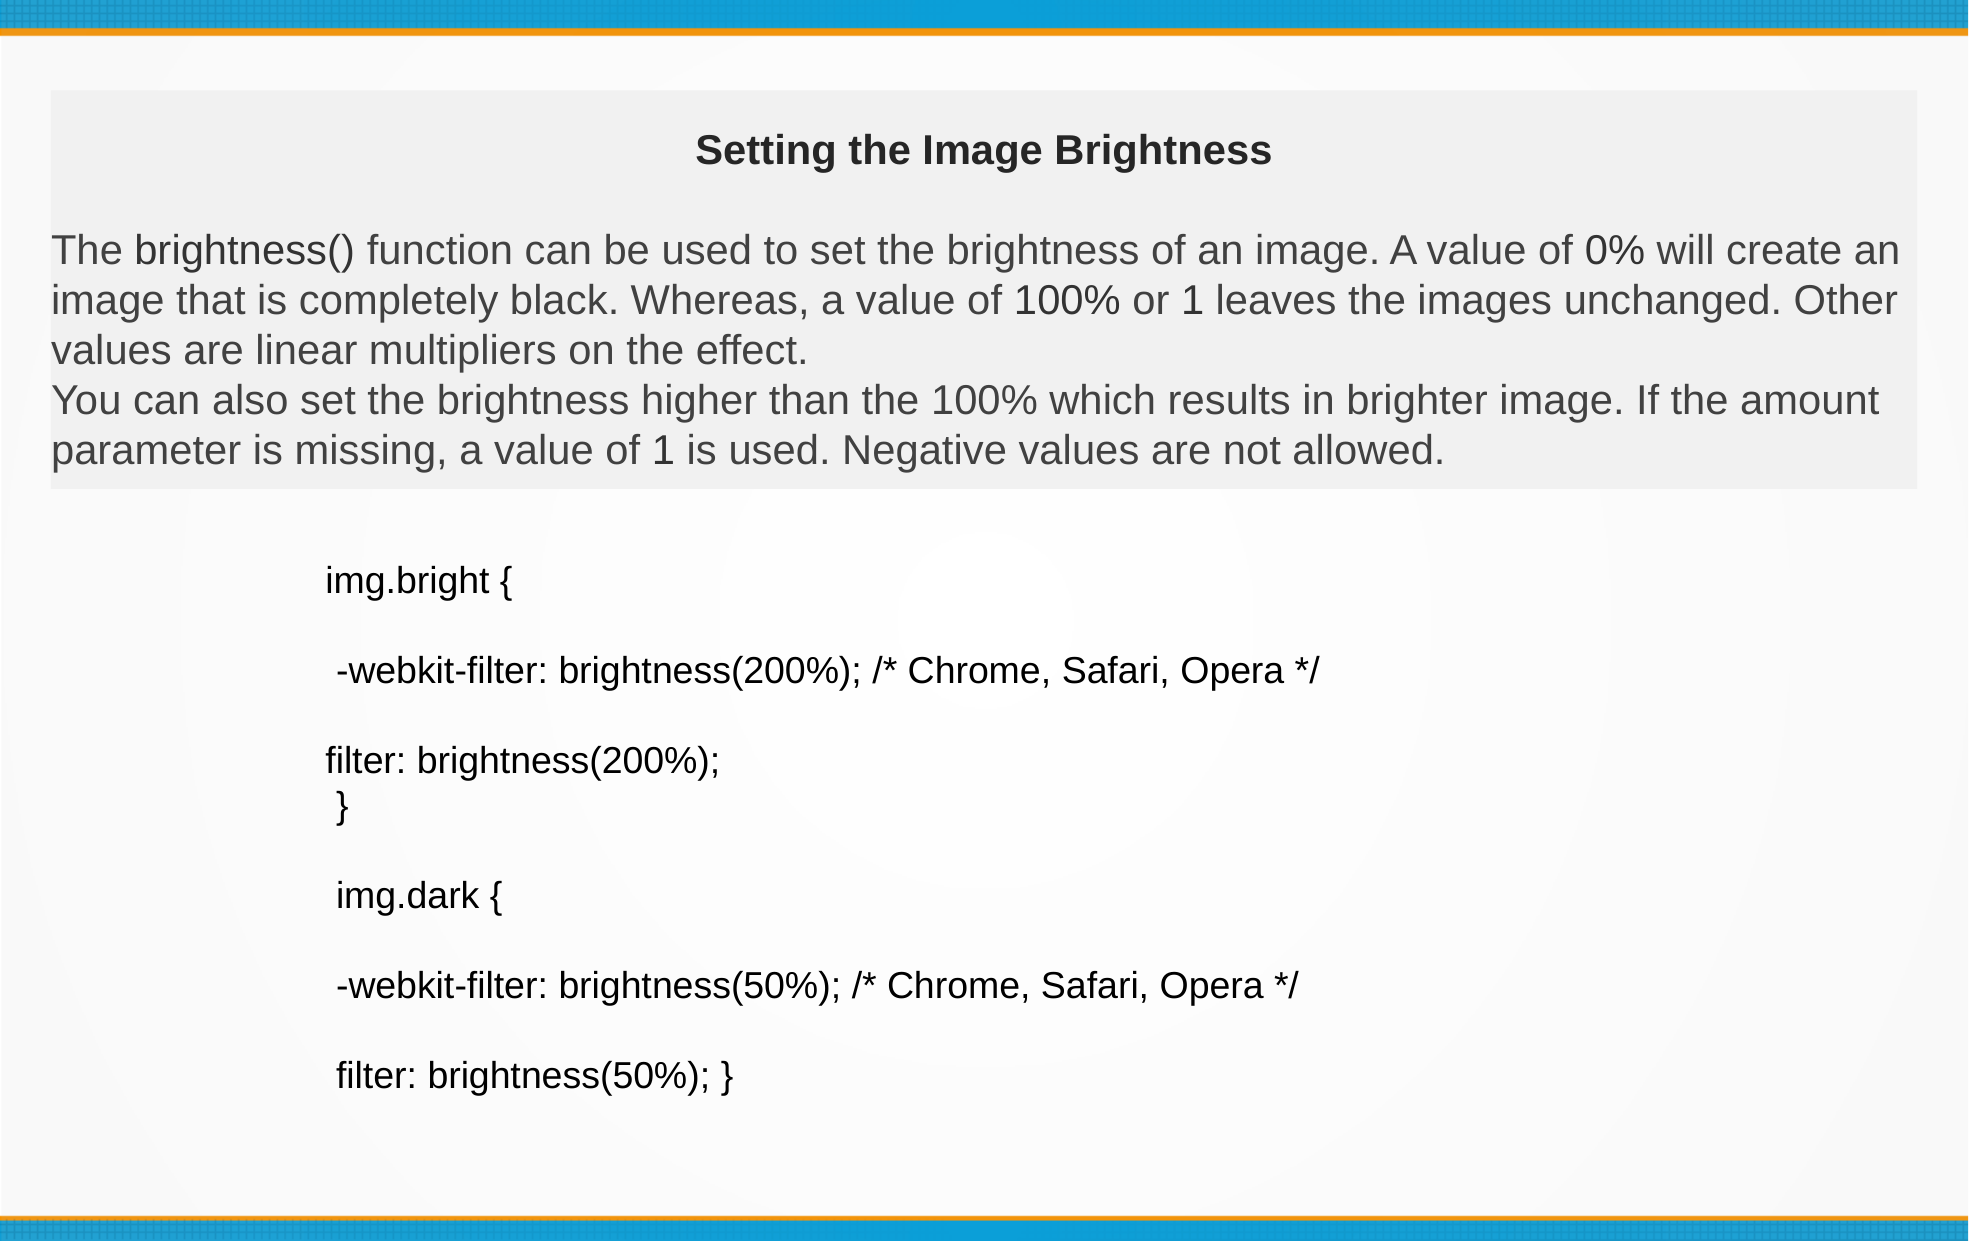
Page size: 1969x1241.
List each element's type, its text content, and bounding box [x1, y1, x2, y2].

text_box Setting the Image Brightness The brightness() function can be used to set the brightness of an image. A value of 0% will create an image that is completely black. Whereas, a value of 100% or 1 leaves the images unchanged. Other values are linear multipliers on the effect. You can also set the brightness higher than the 100% which results in brighter image. If the amount parameter is missing, a value of 1 is used. Negative values are not allowed. [50, 90, 1918, 489]
text_box img.bright { -webkit-filter: brightness(200%); /* Chrome, Safari, Opera */ filter: brightness(200%); } img.dark { -webkit-filter: brightness(50%); /* Chrome, Safari, Opera */ filter: brightness(50%); } [310, 549, 1764, 1104]
picture [0, 0, 1969, 1241]
